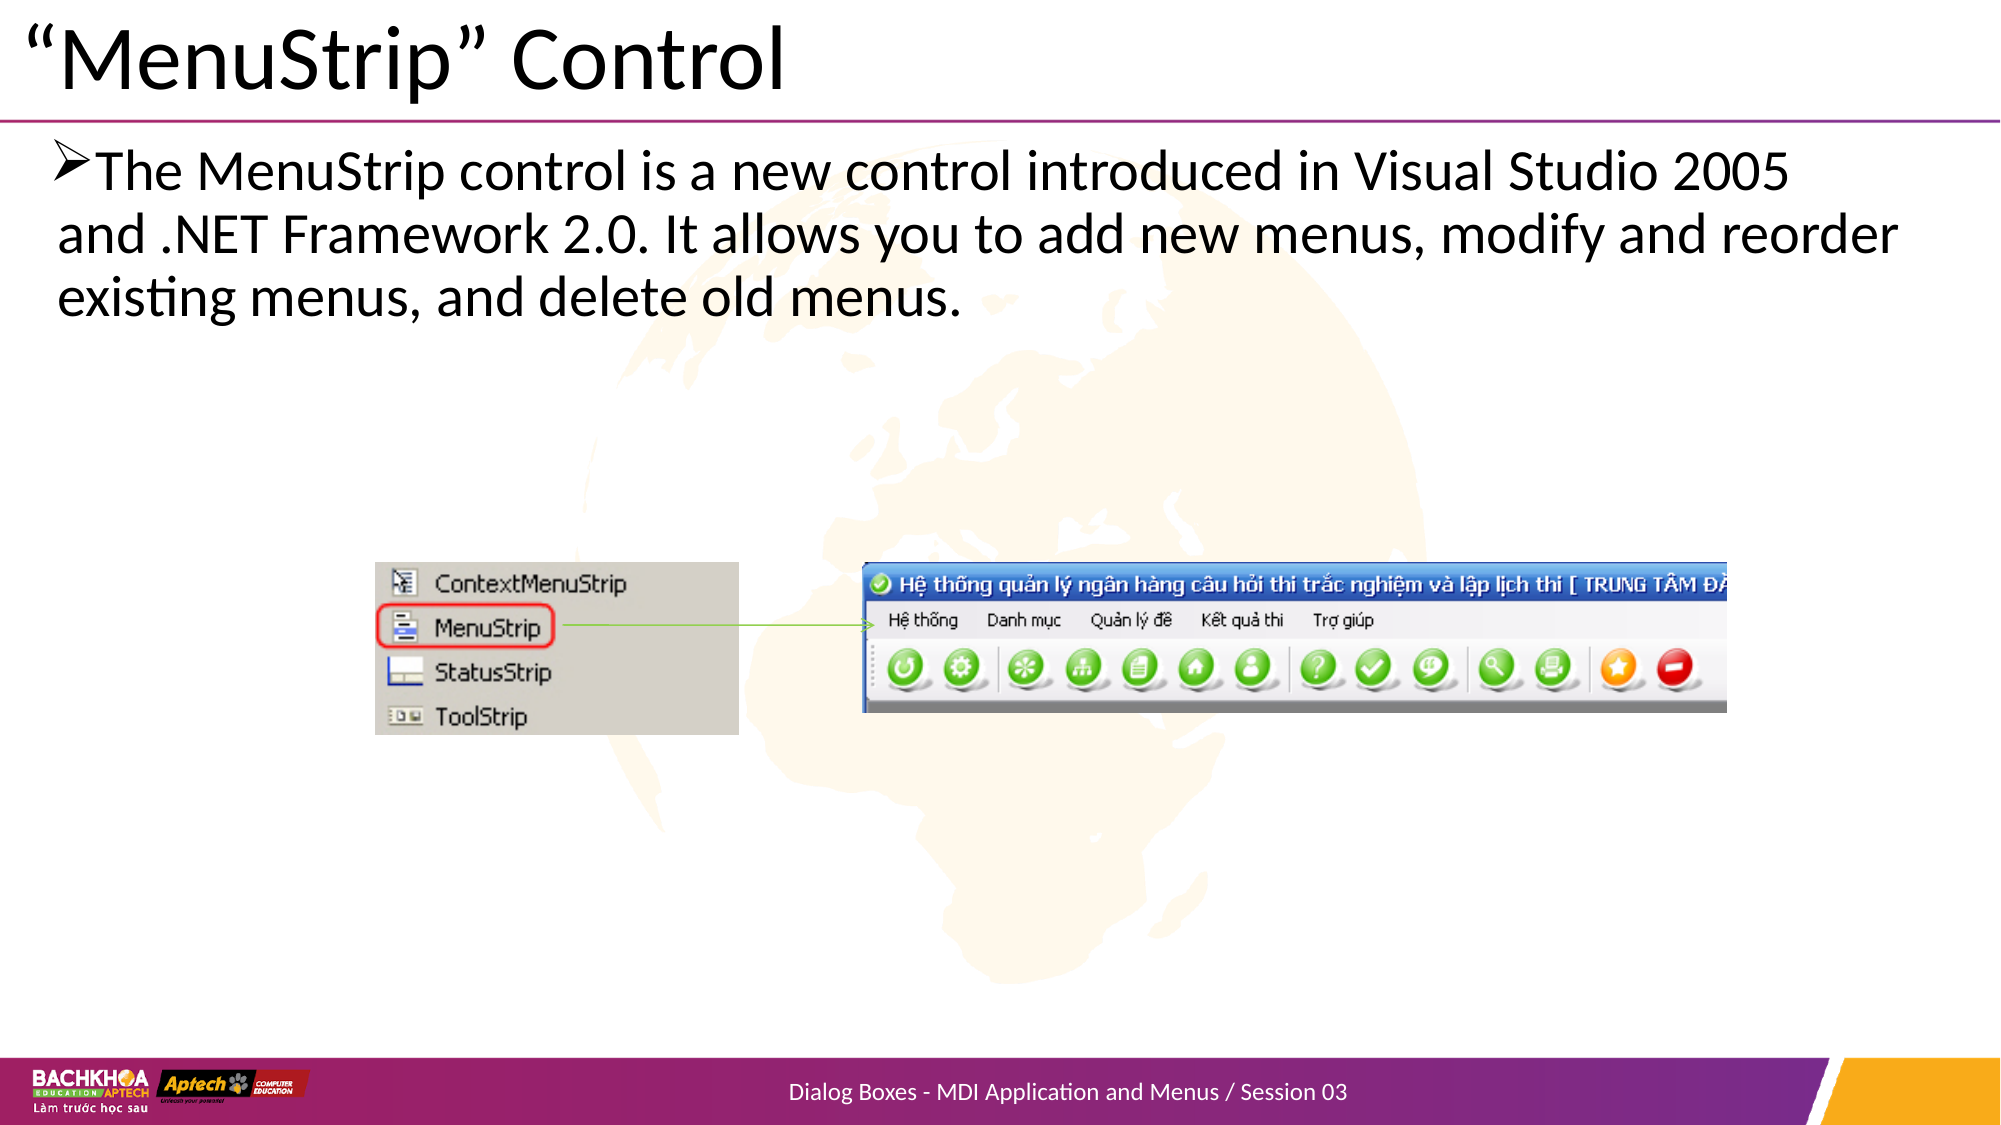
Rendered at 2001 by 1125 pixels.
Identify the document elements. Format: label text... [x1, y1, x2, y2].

footer Dialog Boxes - MDI Application and Menus / Session 03 [324, 1060, 1813, 1120]
picture [0, 0, 2001, 1125]
title “MenuStrip” Control [5, 3, 1993, 116]
list The MenuStrip control is a new control introduced in Visual Studio 2005 and .NET Framework 2.0. It allows you to add new menus, modify and reorder existing menus, and delete old menus. [5, 125, 1993, 1014]
